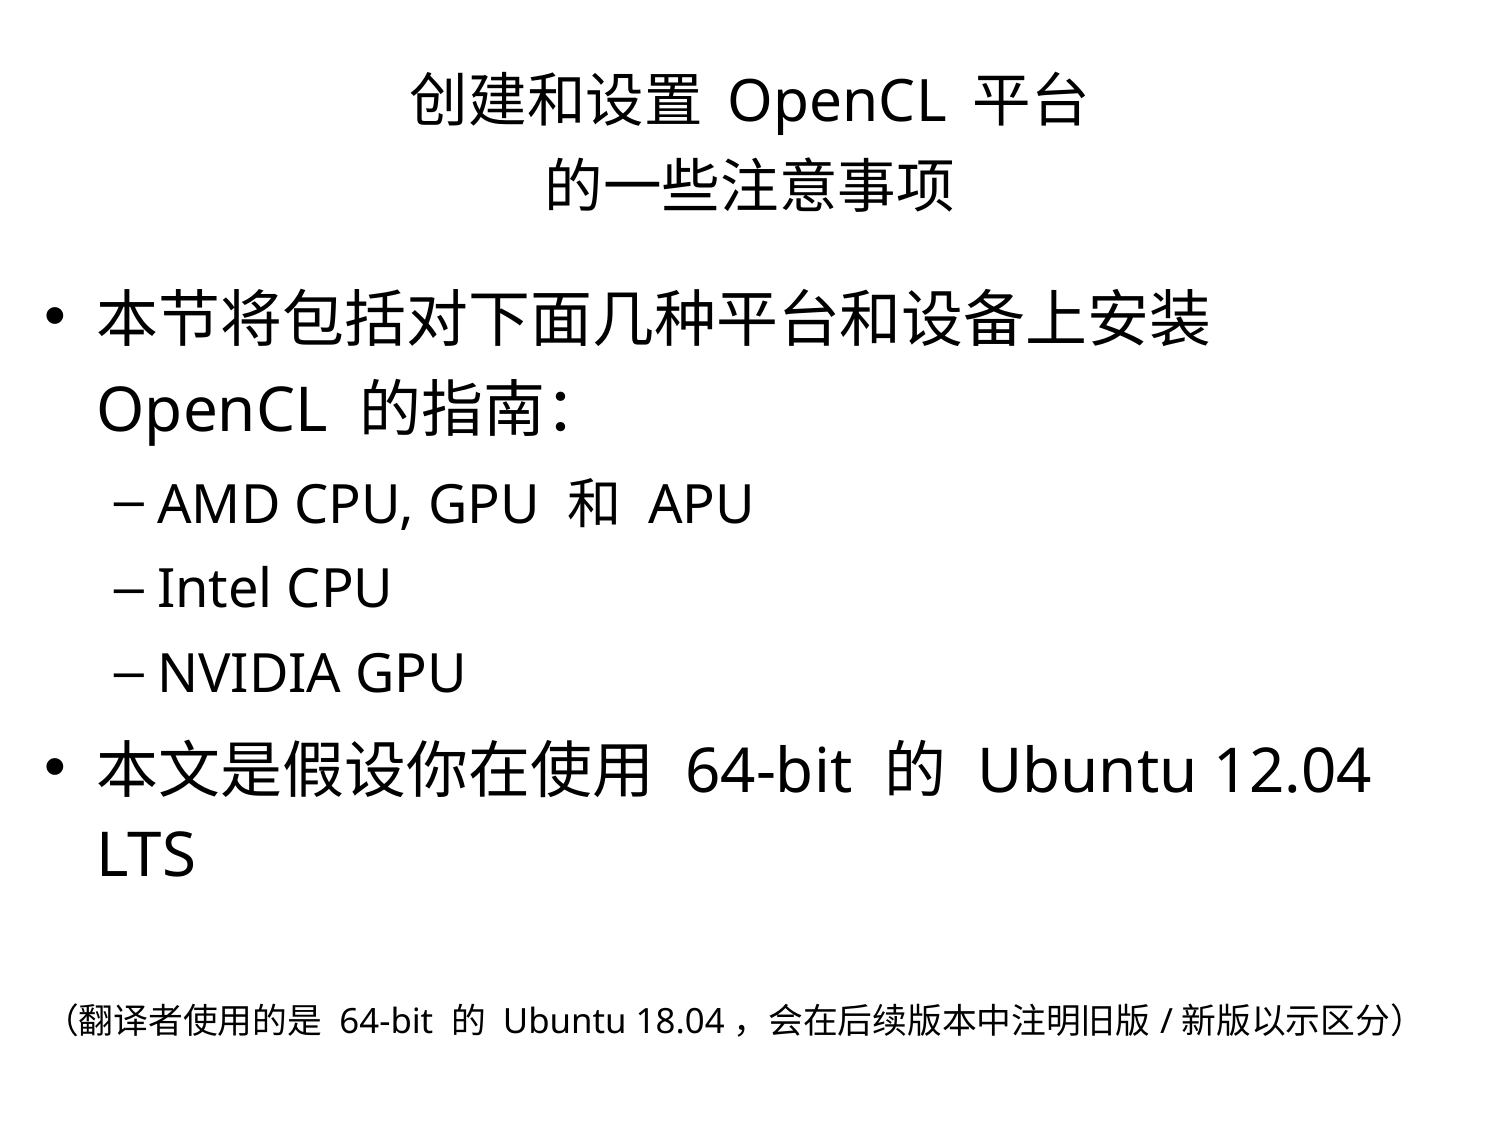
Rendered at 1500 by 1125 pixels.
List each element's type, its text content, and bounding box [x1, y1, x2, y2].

text_box 本节将包括对下面几种平台和设备上安装 OpenCL 的指南： AMD CPU, GPU 和 APU Intel CPU NVIDIA GPU 本文是假设你在使用 64-bit 的 Ubuntu 12.04 LTS （翻译者使用的是 64-bit 的 Ubuntu 18.04，会在后续版本中注明旧版/新版以示区分） [29, 262, 1483, 1059]
text_box 创建和设置 OpenCL 平台 的一些注意事项 [75, 45, 1425, 233]
